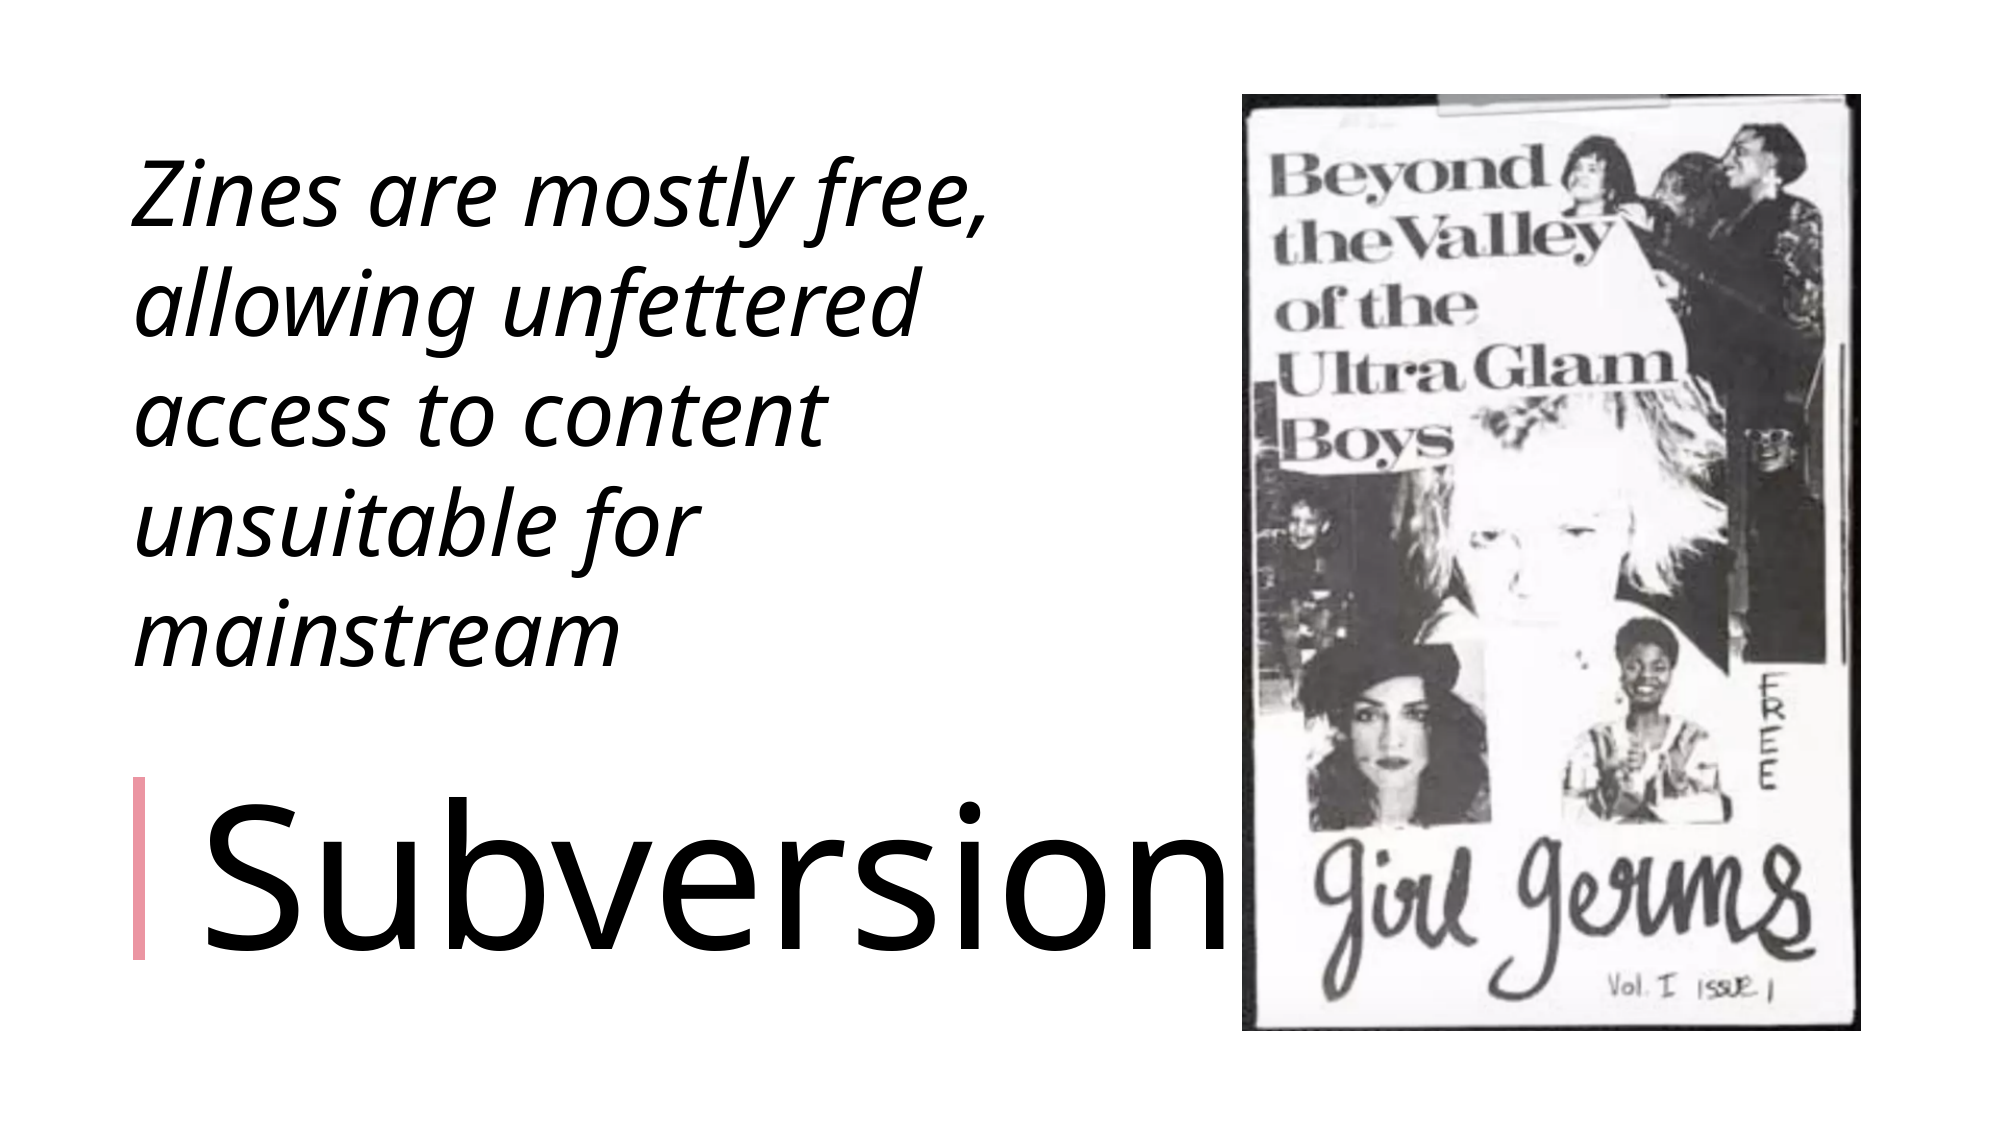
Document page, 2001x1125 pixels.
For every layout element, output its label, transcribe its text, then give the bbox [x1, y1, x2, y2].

title Subversion [183, 760, 1242, 1009]
picture [1242, 94, 1861, 1031]
text_box Zines are mostly free, allowing unfettered access to content unsuitable for mainstream [117, 126, 1154, 692]
